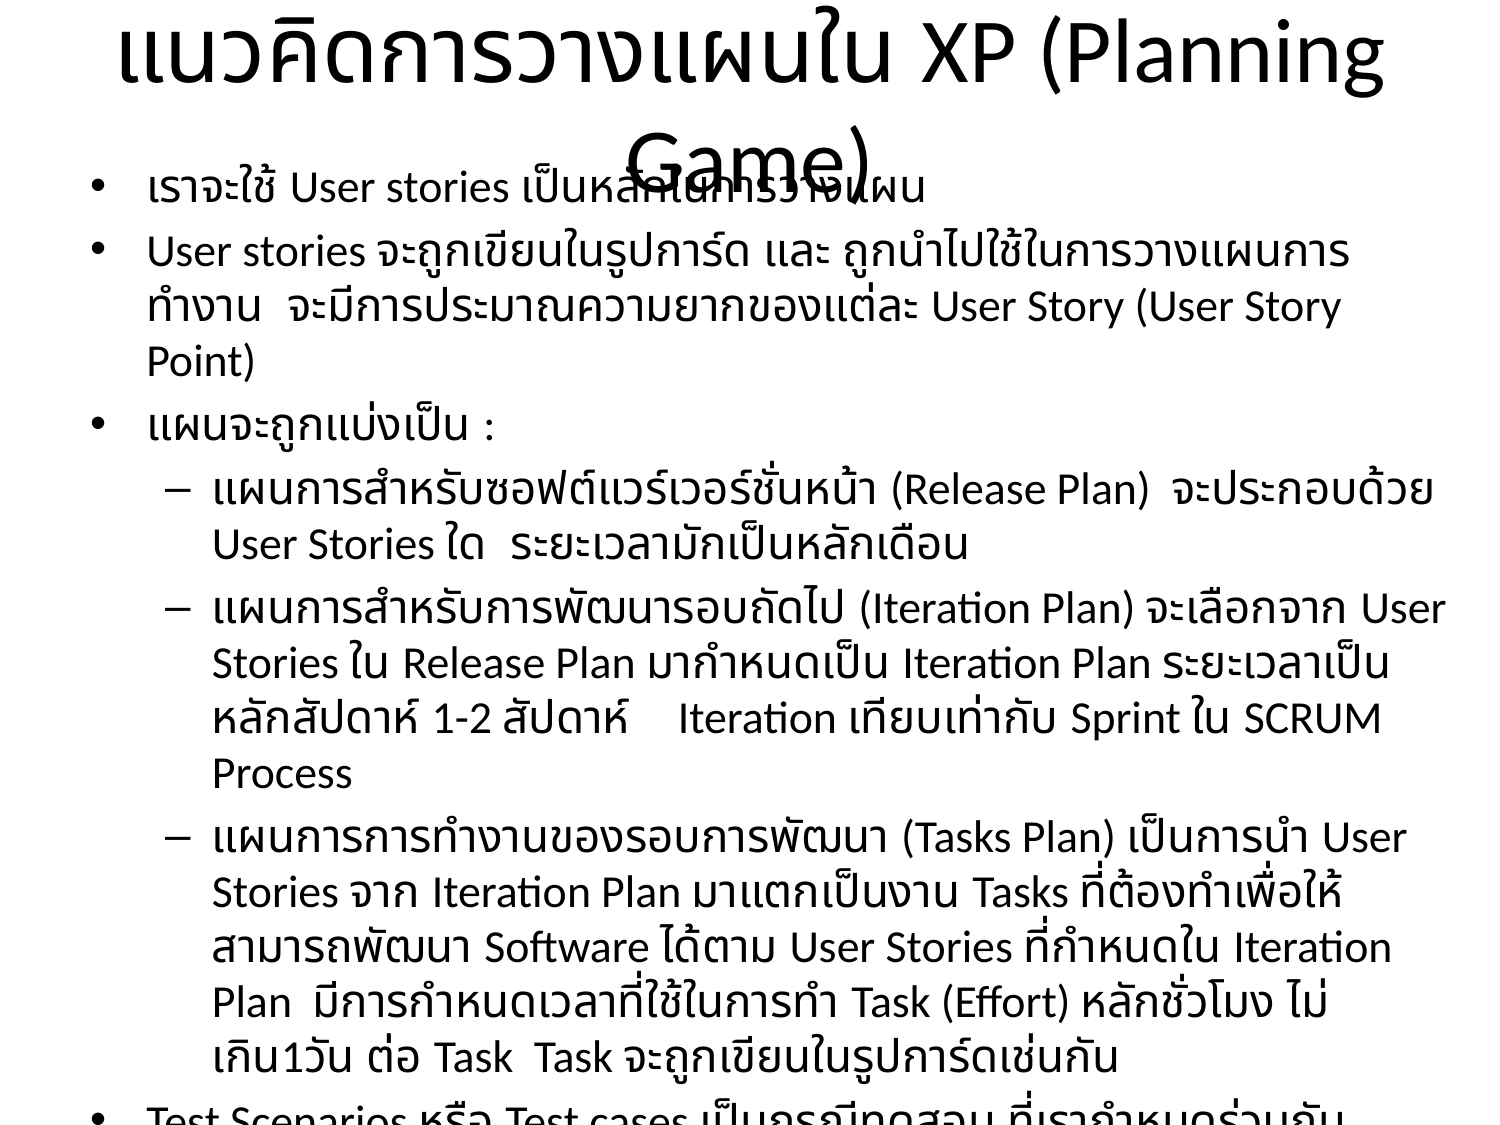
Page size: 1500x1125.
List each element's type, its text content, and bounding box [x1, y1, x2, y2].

title แนวคิดการวางแผนใน XP (Planning Game) [75, 7, 1425, 149]
list เราจะใช้ User stories เป็นหลักในการวางแผน User stories จะถูกเขียนในรูปการ์ด และ ถูกนำไปใช้ในการวางแผนการทำงาน จะมีการประมาณความยากของแต่ละ User Story (User Story Point) แผนจะถูกแบ่งเป็น : แผนการสำหรับซอฟต์แวร์เวอร์ชั่นหน้า (Release Plan) จะประกอบด้วย User Stories ใด ระยะเวลามักเป็นหลักเดือน แผนการสำหรับการพัฒนารอบถัดไป (Iteration Plan) จะเลือกจาก User Stories ใน Release Plan มากำหนดเป็น Iteration Plan ระยะเวลาเป็นหลักสัปดาห์ 1-2 สัปดาห์ Iteration เทียบเท่ากับ Sprint ใน SCRUM Process แผนการการทำงานของรอบการพัฒนา (Tasks Plan) เป็นการนำ User Stories จาก Iteration Plan มาแตกเป็นงาน Tasks ที่ต้องทำเพื่อให้สามารถพัฒนา Software ได้ตาม User Stories ที่กำหนดใน Iteration Plan มีการกำหนดเวลาที่ใช้ในการทำ Task (Effort) หลักชั่วโมง ไม่เกิน1วัน ต่อ Task Task จะถูกเขียนในรูปการ์ดเช่นกัน Test Scenarios หรือ Test cases เป็นกรณีทดสอบ ที่เรากำหนดร่วมกับ Onsite Customer เพื่อใช้ในการทดสอบว่า Software ทำงานได้ตรงตาม User Stories หรือไม่ User Story ปิดสมบูรณ์ เมื่อ ระบบรัน Test cases ของ User Story นั้นผ่านหมด [75, 149, 1471, 1106]
